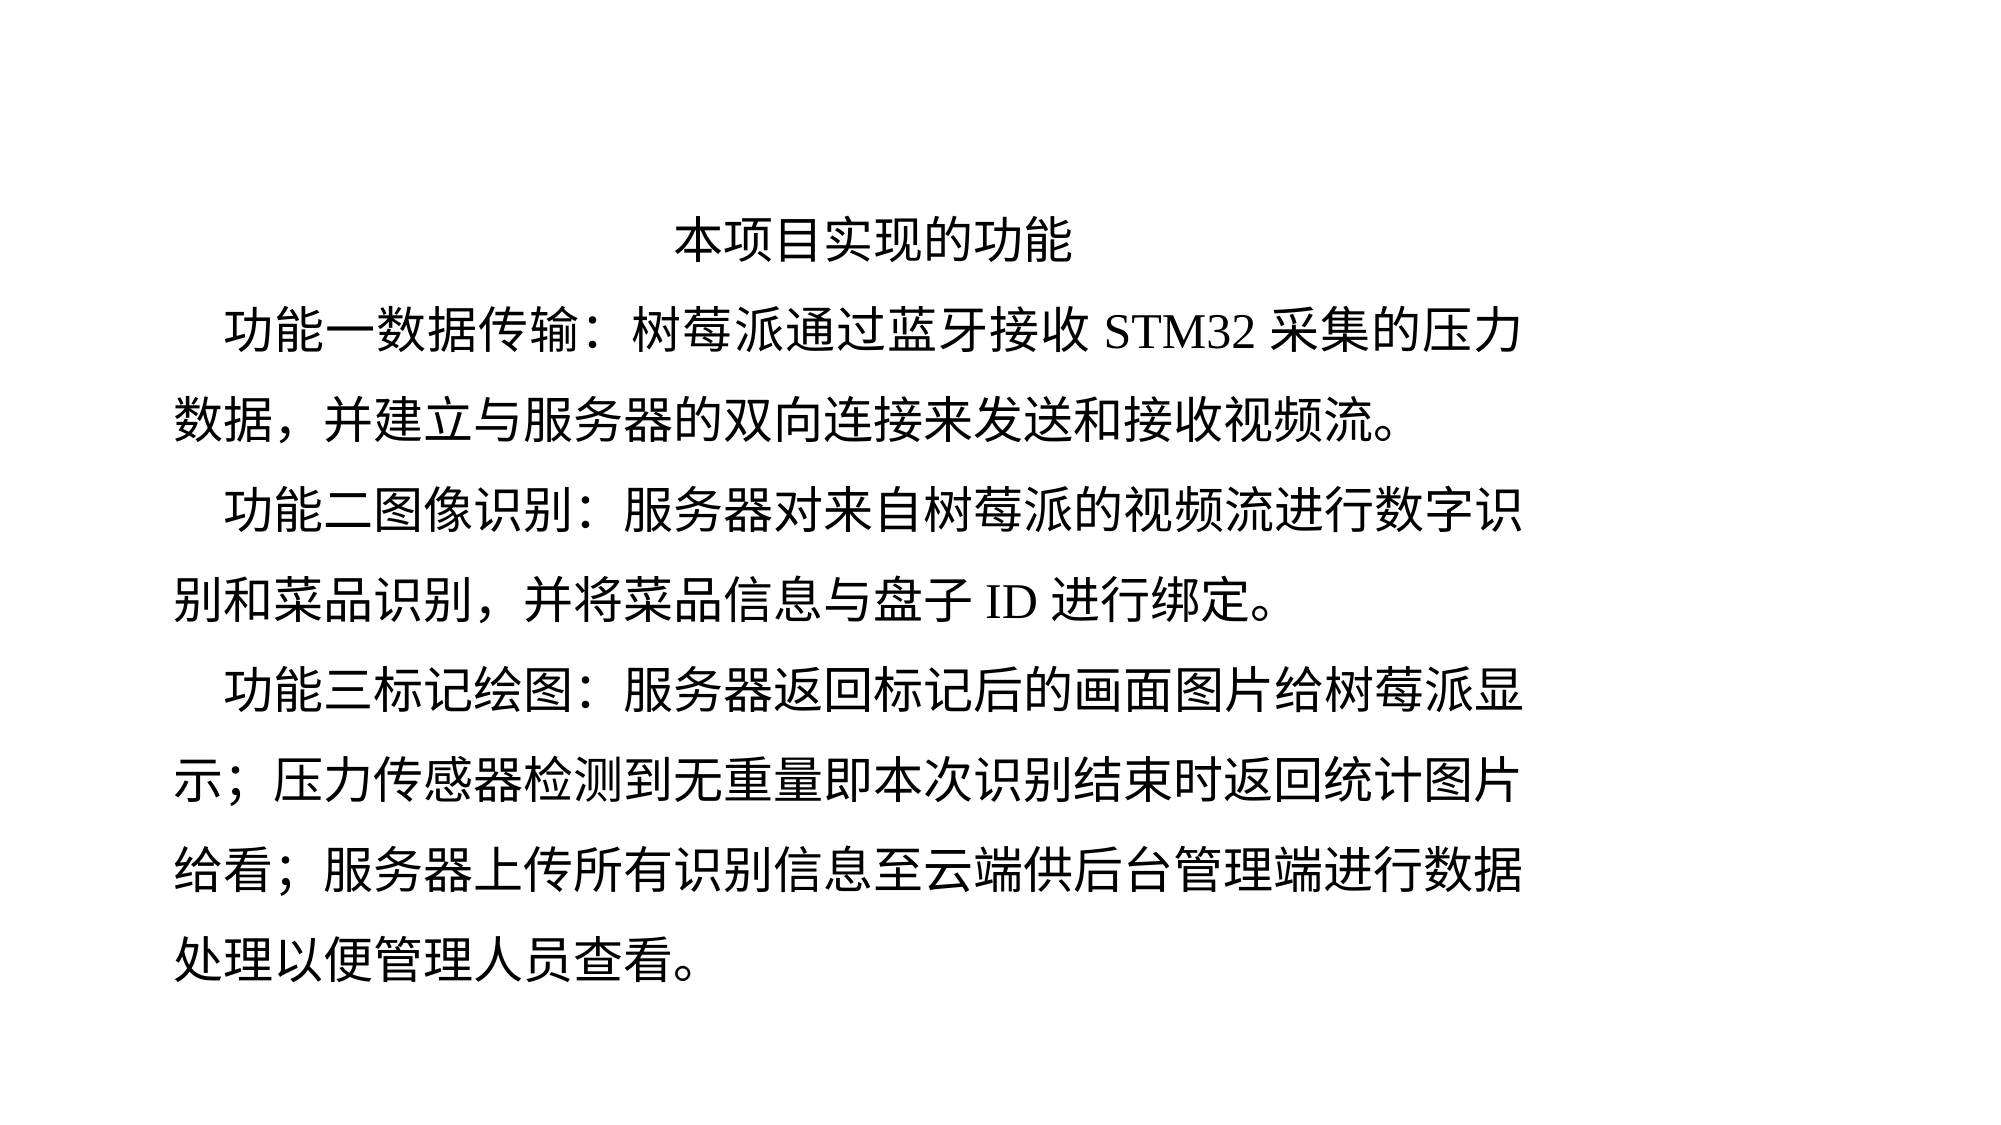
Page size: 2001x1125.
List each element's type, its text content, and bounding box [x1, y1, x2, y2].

text_box 本项目实现的功能 功能一数据传输：树莓派通过蓝牙接收STM32采集的压力数据，并建立与服务器的双向连接来发送和接收视频流。 功能二图像识别：服务器对来自树莓派的视频流进行数字识别和菜品识别，并将菜品信息与盘子ID进行绑定。 功能三标记绘图：服务器返回标记后的画面图片给树莓派显示；压力传感器检测到无重量即本次识别结束时返回统计图片给看；服务器上传所有识别信息至云端供后台管理端进行数据处理以便管理人员查看。 [158, 171, 1539, 1087]
